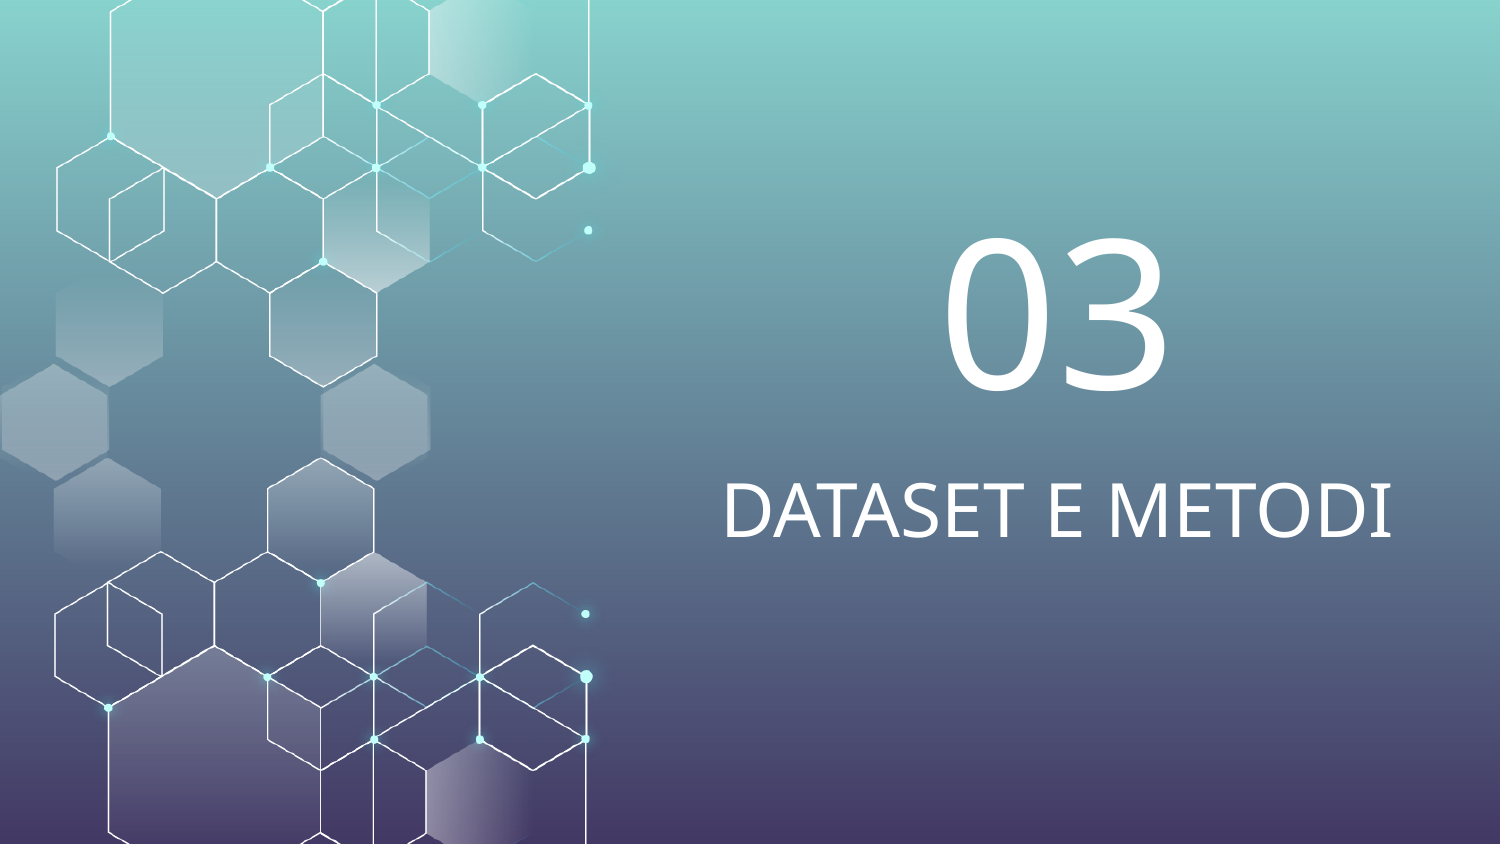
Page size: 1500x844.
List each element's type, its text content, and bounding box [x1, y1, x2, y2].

title 03 [704, 216, 1411, 397]
title DATASET E METODI [684, 447, 1431, 653]
picture [0, 0, 627, 844]
